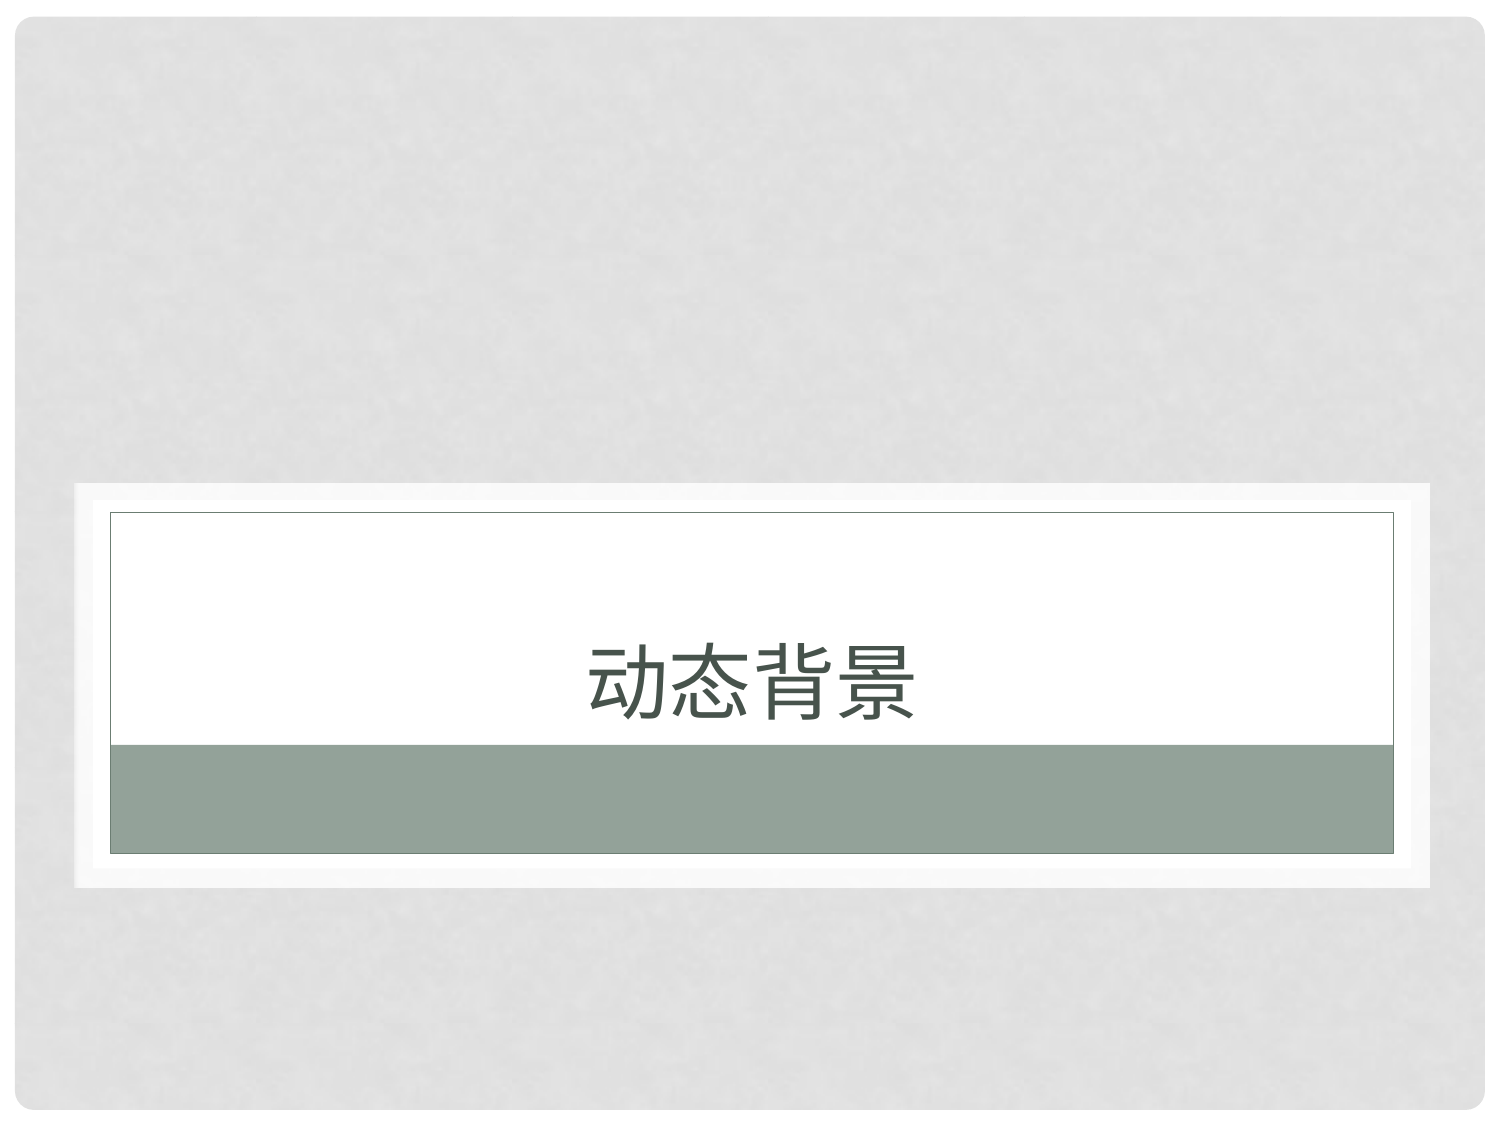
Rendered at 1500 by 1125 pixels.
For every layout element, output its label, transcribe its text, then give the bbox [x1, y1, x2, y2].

title 动态背景 [120, 525, 1384, 738]
